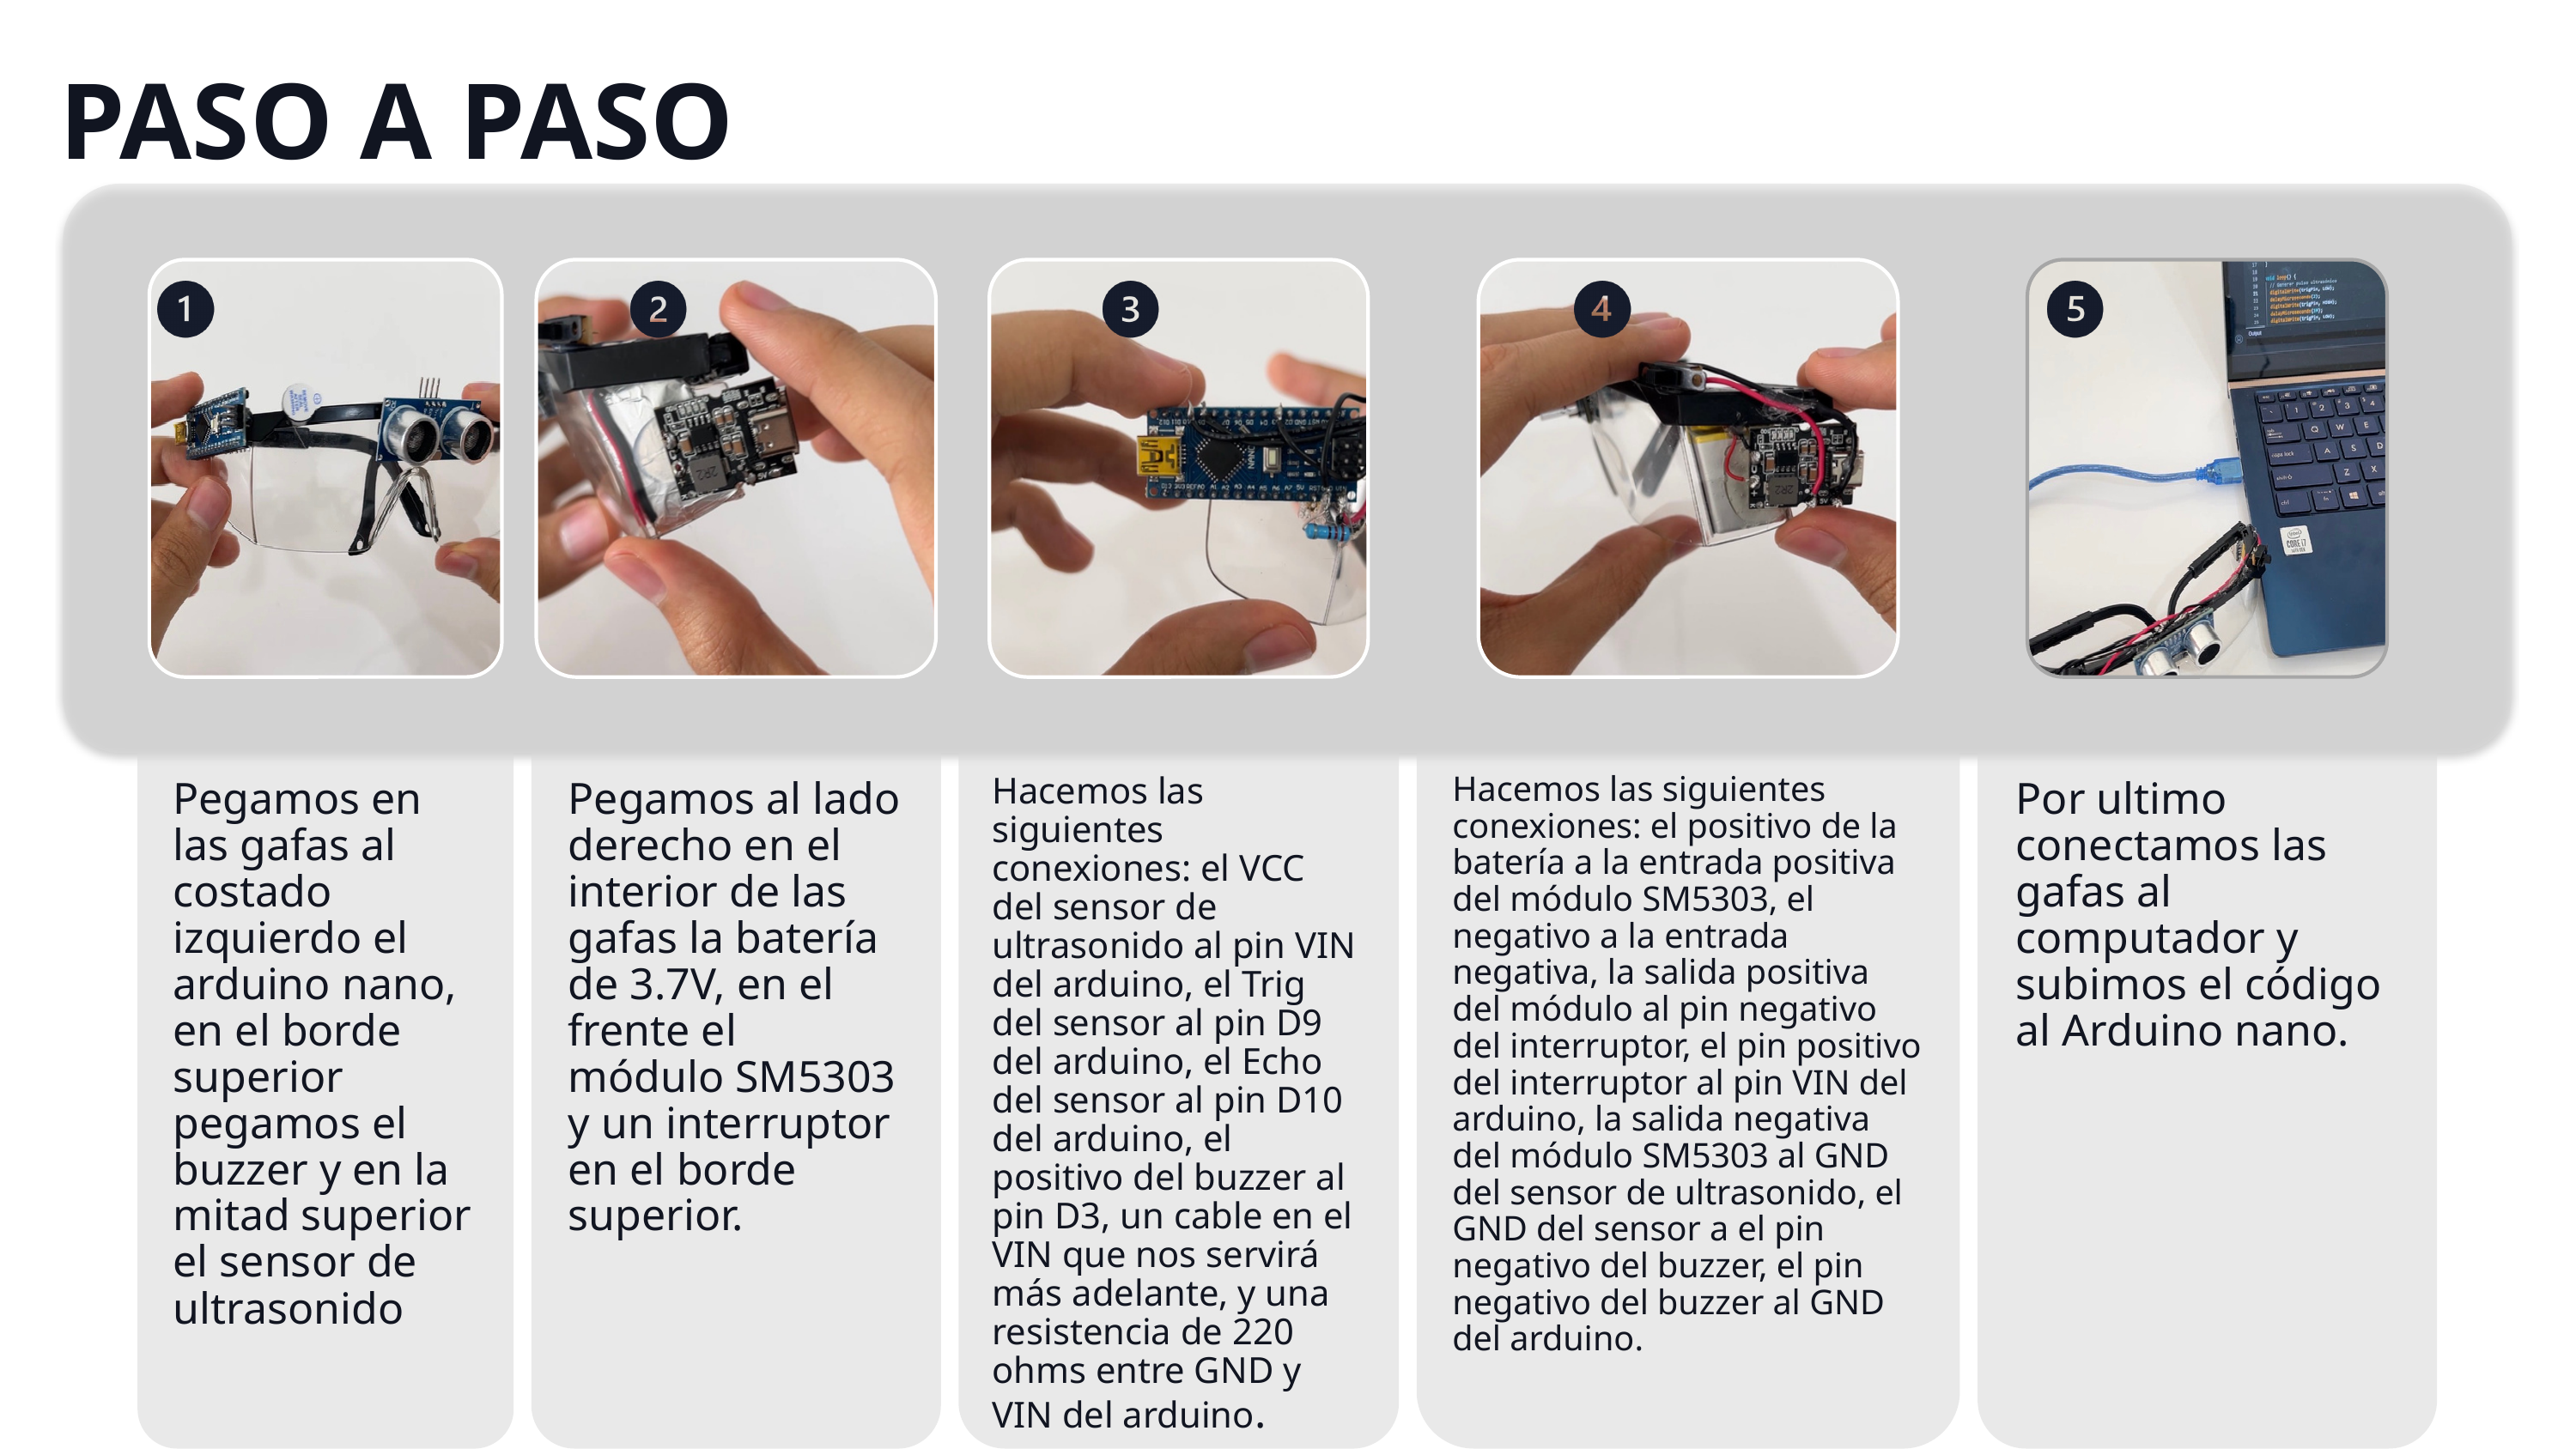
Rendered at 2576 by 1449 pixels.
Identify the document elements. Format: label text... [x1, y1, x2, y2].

picture [2038, 273, 2111, 345]
picture [622, 273, 694, 345]
text_box PASO A PASO [59, 62, 1535, 181]
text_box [63, 183, 2512, 1449]
picture [1566, 273, 1638, 345]
picture [1094, 273, 1166, 345]
picture [149, 273, 222, 345]
